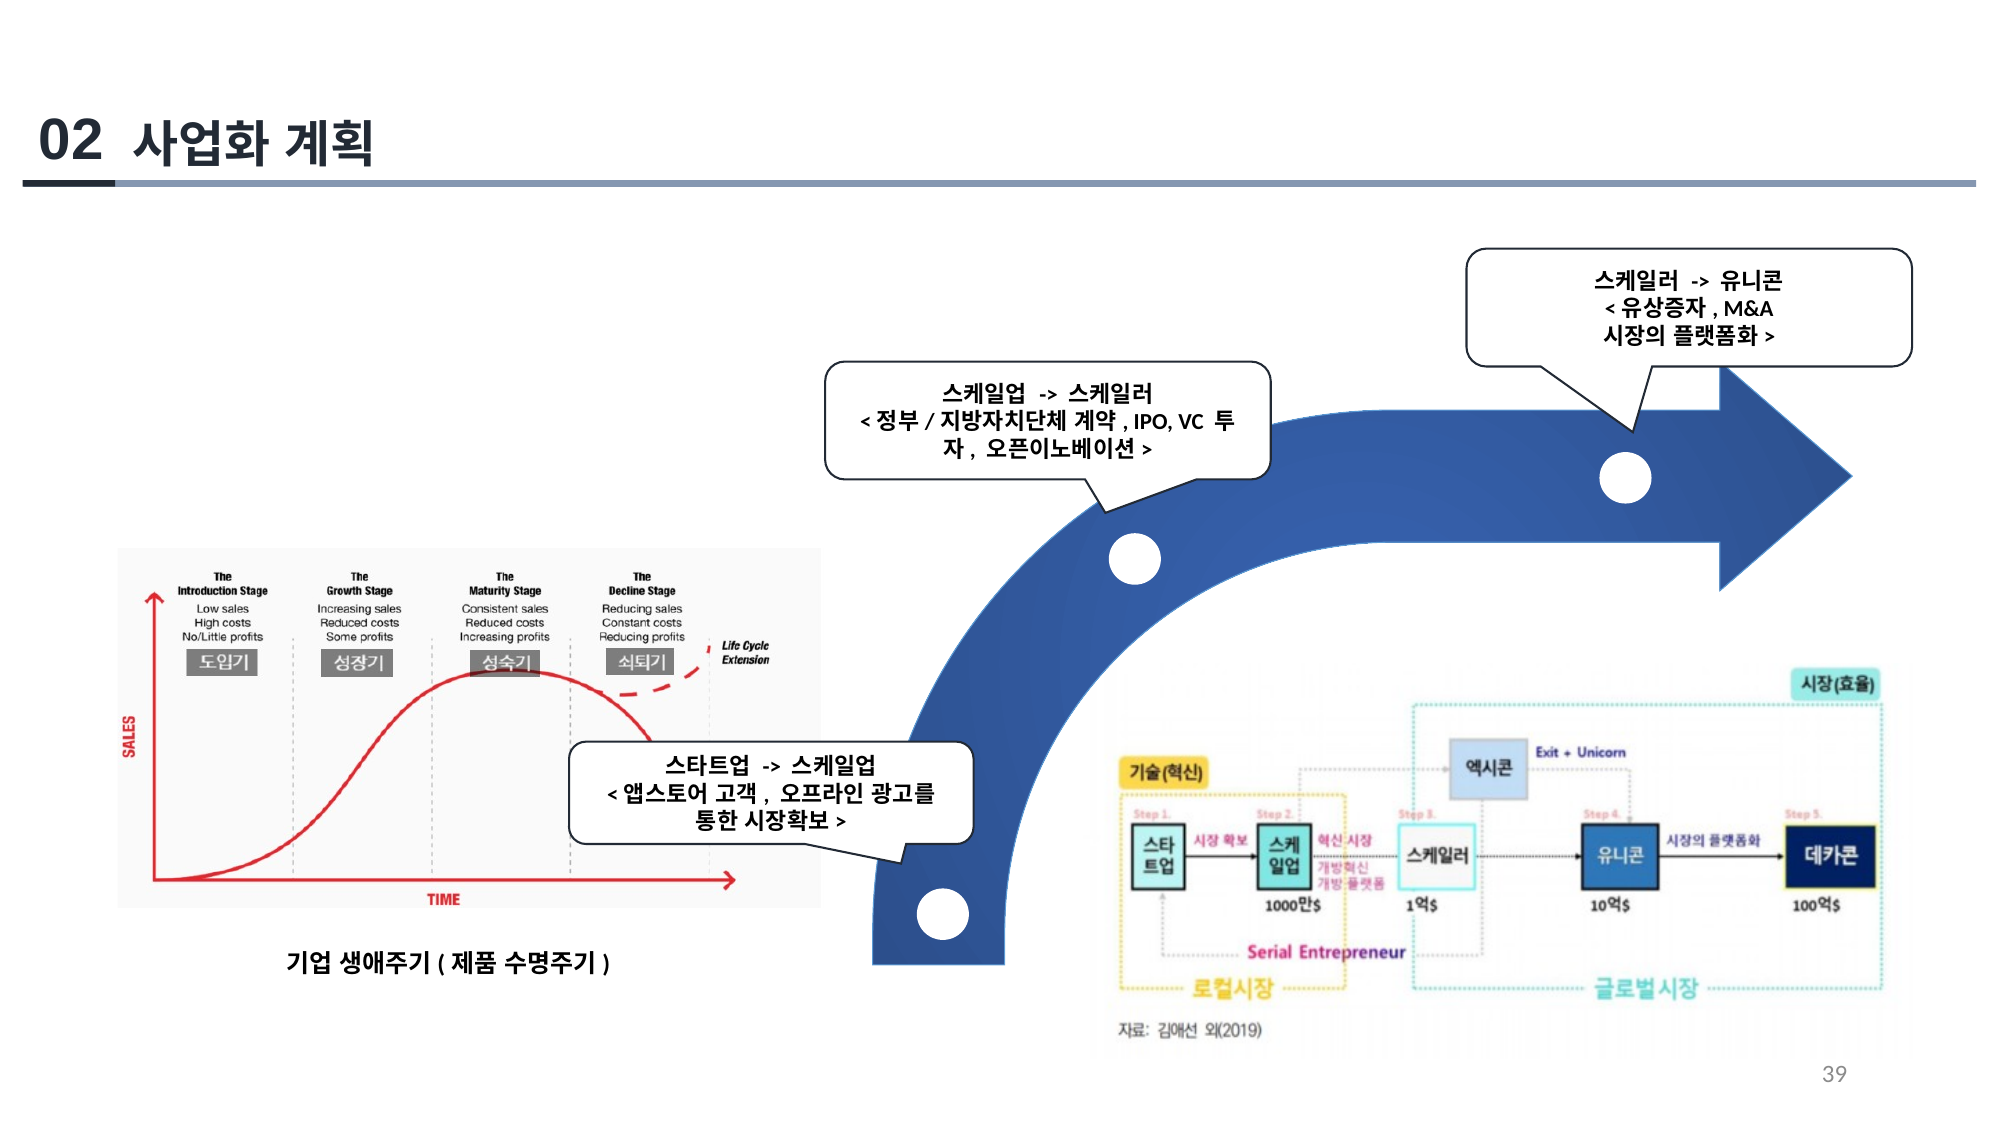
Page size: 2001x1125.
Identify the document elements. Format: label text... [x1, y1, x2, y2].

text_box 사업화 계획 [117, 104, 663, 180]
picture [117, 548, 826, 908]
text_box [22, 179, 116, 188]
text_box 스케일업 -> 스케일러 <정부/지방자치단체 계약, IPO, VC 투자, 오픈이노베이션> [823, 360, 1272, 515]
text_box [872, 368, 1854, 966]
slide_number 39 [1412, 1059, 1863, 1103]
text_box [915, 887, 970, 941]
picture [1083, 663, 1913, 1059]
text_box 기업 생애주기(제품 수명주기) [147, 939, 749, 985]
text_box [1598, 451, 1653, 505]
text_box 02 [23, 93, 125, 179]
text_box 스타트업 -> 스케일업 <앱스토어 고객, 오프라인 광고를 통한 시장확보> [826, 740, 975, 865]
text_box [116, 179, 1977, 188]
text_box [1107, 532, 1162, 586]
text_box 스케일러 -> 유니콘 <유상증자, M&A 시장의 플랫폼화> [1465, 247, 1914, 434]
